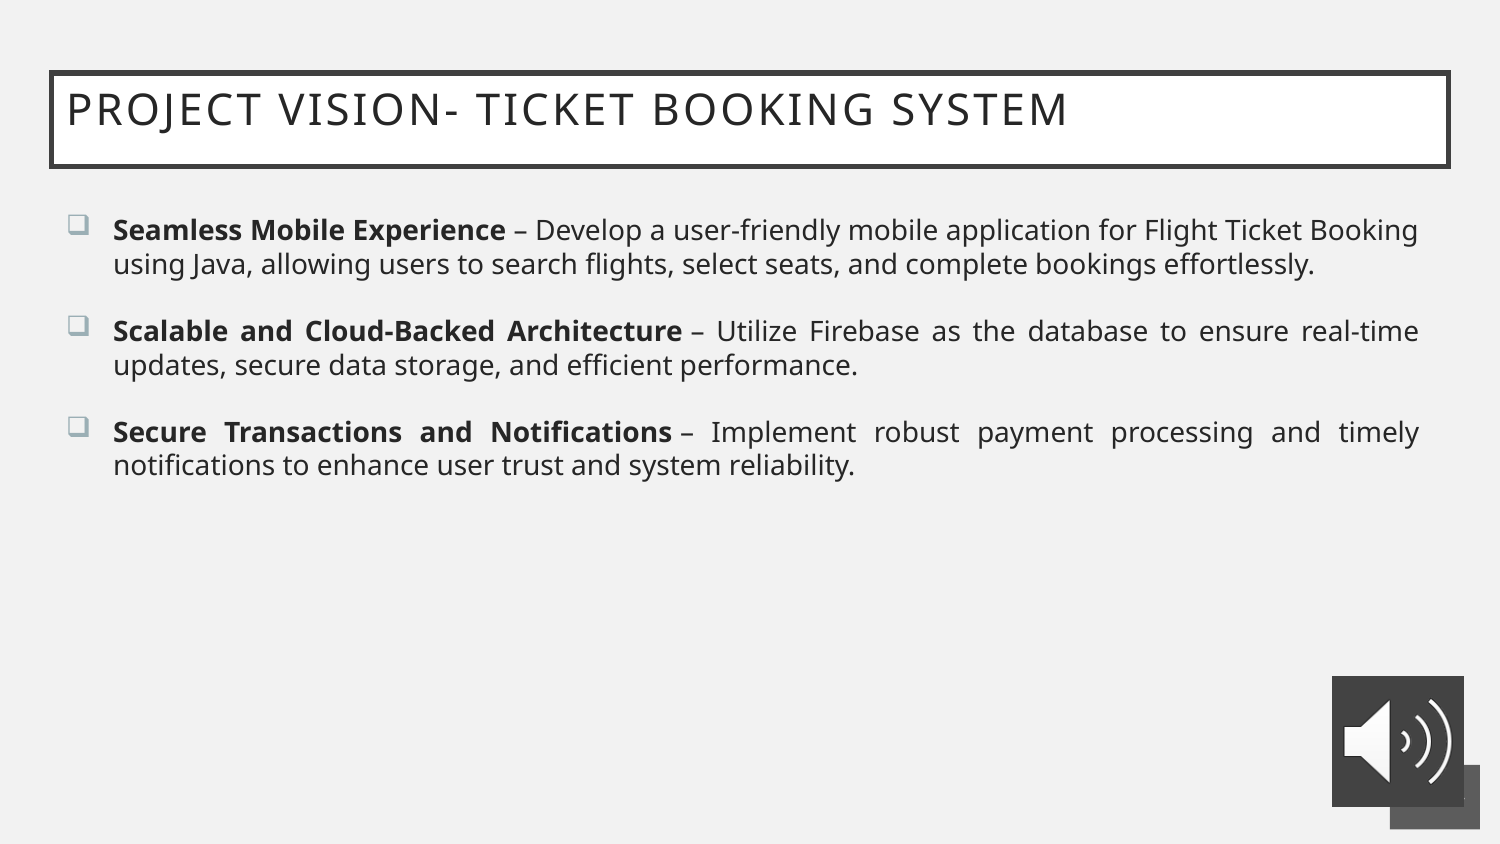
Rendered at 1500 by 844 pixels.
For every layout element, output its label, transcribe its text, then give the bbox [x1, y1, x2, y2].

list Seamless Mobile Experience – Develop a user-friendly mobile application for Flight Ticket Booking using Java, allowing users to search flights, select seats, and complete bookings effortlessly. Scalable and Cloud-Backed Architecture – Utilize Firebase as the database to ensure real-time updates, secure data storage, and efficient performance. Secure Transactions and Notifications – Implement robust payment processing and timely notifications to enhance user trust and system reliability. [51, 197, 1435, 754]
picture [1331, 674, 1465, 809]
slide_number 4 [1389, 764, 1480, 830]
title Project Vision- Ticket booking system [49, 70, 1451, 169]
